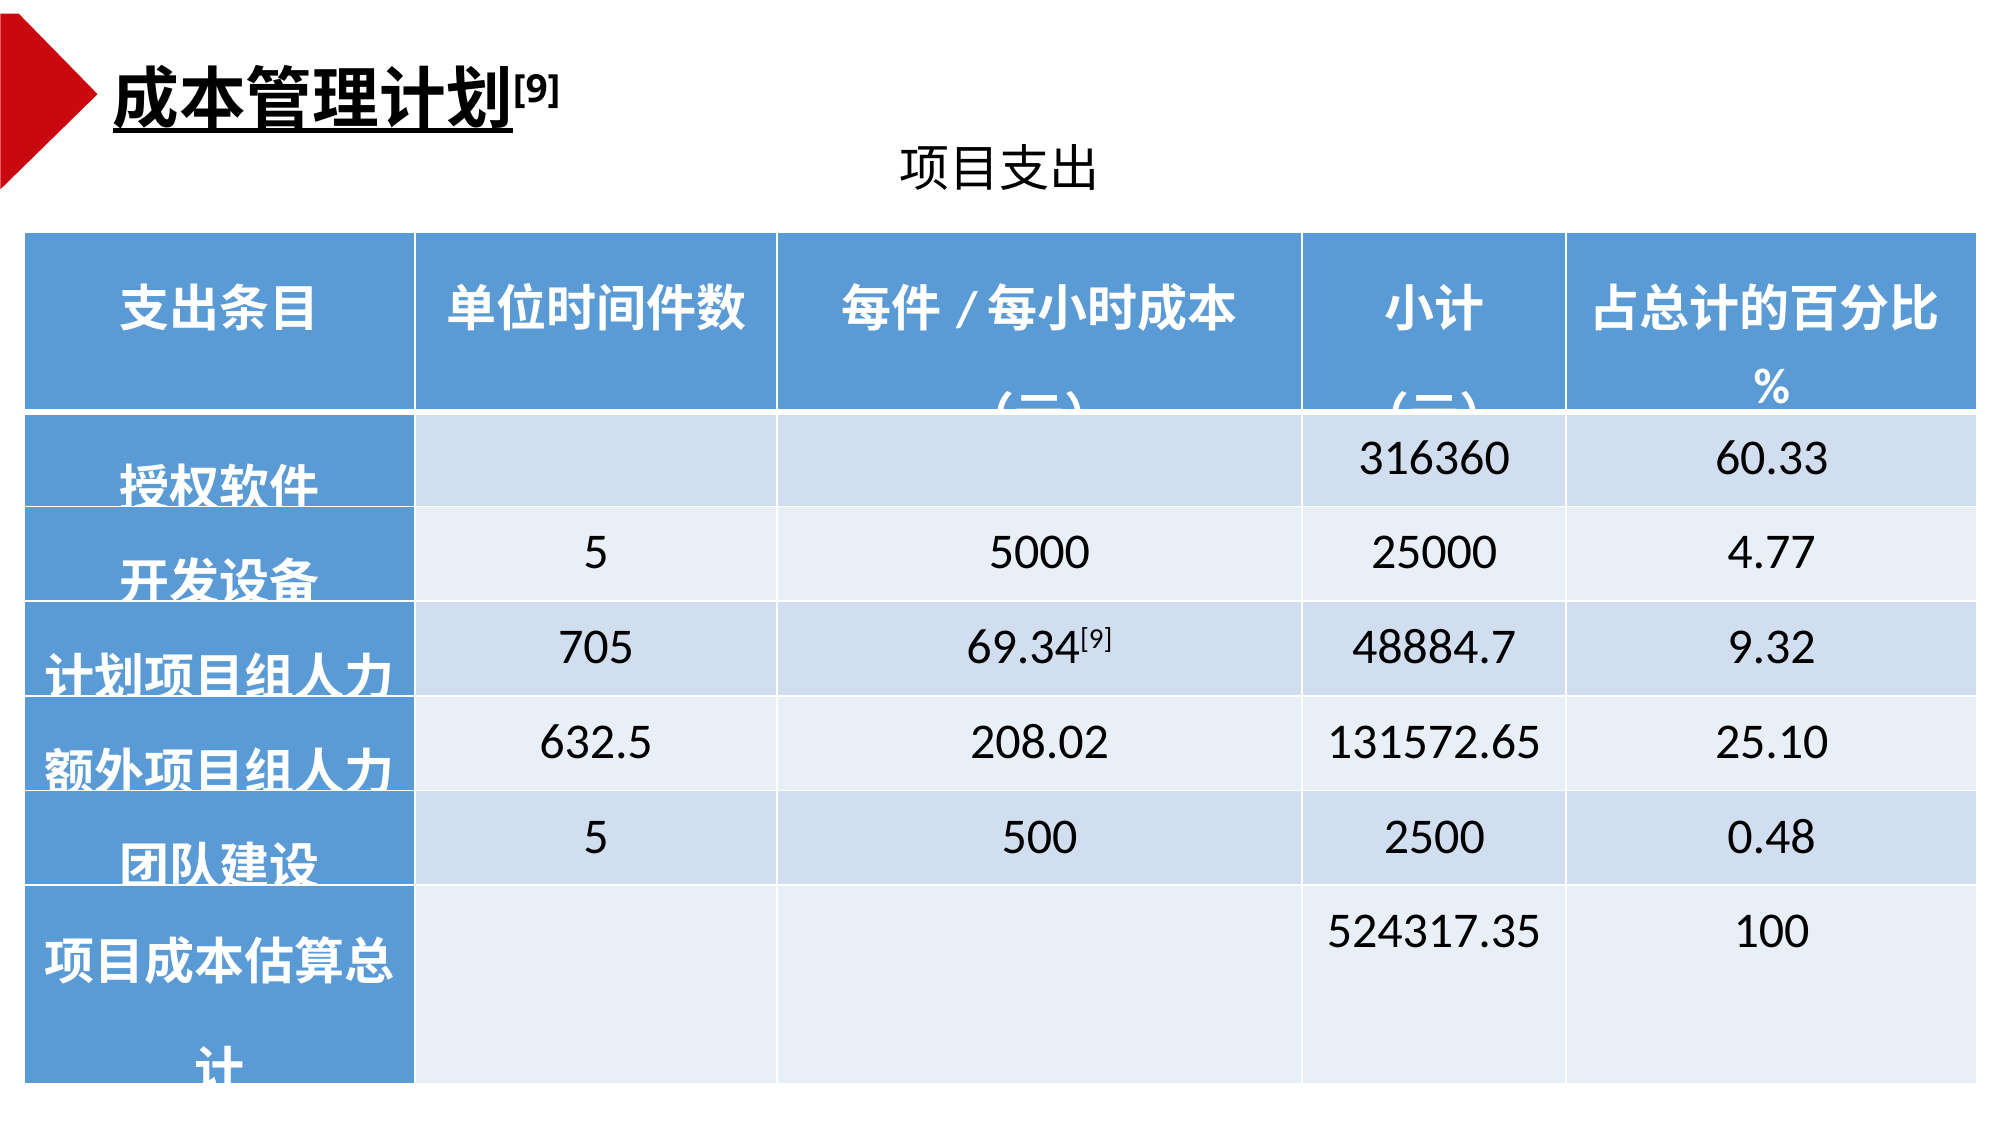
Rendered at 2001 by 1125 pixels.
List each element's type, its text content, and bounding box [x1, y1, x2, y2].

table_cell 开发设备 [25, 507, 414, 600]
table_cell 9.32 [1567, 602, 1976, 695]
table_cell [416, 886, 776, 1083]
table_cell 5 [416, 507, 776, 600]
text_box 项目支出 [885, 129, 1115, 204]
table_cell 69.34[9] [778, 602, 1301, 695]
table_cell 705 [416, 602, 776, 695]
table_cell 632.5 [416, 697, 776, 790]
table_header 支出条目 [25, 233, 414, 409]
table_header 占总计的百分比% [1567, 233, 1976, 409]
table_cell 25000 [1303, 507, 1565, 600]
table_cell 2500 [1303, 791, 1565, 884]
table_cell 60.33 [1567, 415, 1976, 506]
table_cell 4.77 [1567, 507, 1976, 600]
table_cell 团队建设 [25, 791, 414, 884]
table_cell 48884.7 [1303, 602, 1565, 695]
table_cell 25.10 [1567, 697, 1976, 790]
table_cell [778, 886, 1301, 1083]
text_box 成本管理计划[9] [97, 48, 981, 161]
table_header 每件/每小时成本（元） [778, 233, 1301, 409]
table_cell 100 [1567, 886, 1976, 1083]
table_cell 5 [416, 791, 776, 884]
table_cell 316360 [1303, 415, 1565, 506]
table_cell 授权软件 [25, 415, 414, 506]
table_cell 5000 [778, 507, 1301, 600]
table_cell 额外项目组人力 [25, 697, 414, 790]
table_cell [778, 415, 1301, 506]
table_cell 500 [778, 791, 1301, 884]
table_cell 131572.65 [1303, 697, 1565, 790]
table_header 小计（元） [1303, 233, 1565, 409]
table_cell 计划项目组人力 [25, 602, 414, 695]
table_cell 524317.35 [1303, 886, 1565, 1083]
table_cell 0.48 [1567, 791, 1976, 884]
table_cell 208.02 [778, 697, 1301, 790]
table_cell [416, 415, 776, 506]
table_header 单位时间件数 [416, 233, 776, 409]
table_cell 项目成本估算总计 [25, 886, 414, 1083]
text_box [0, 12, 97, 192]
